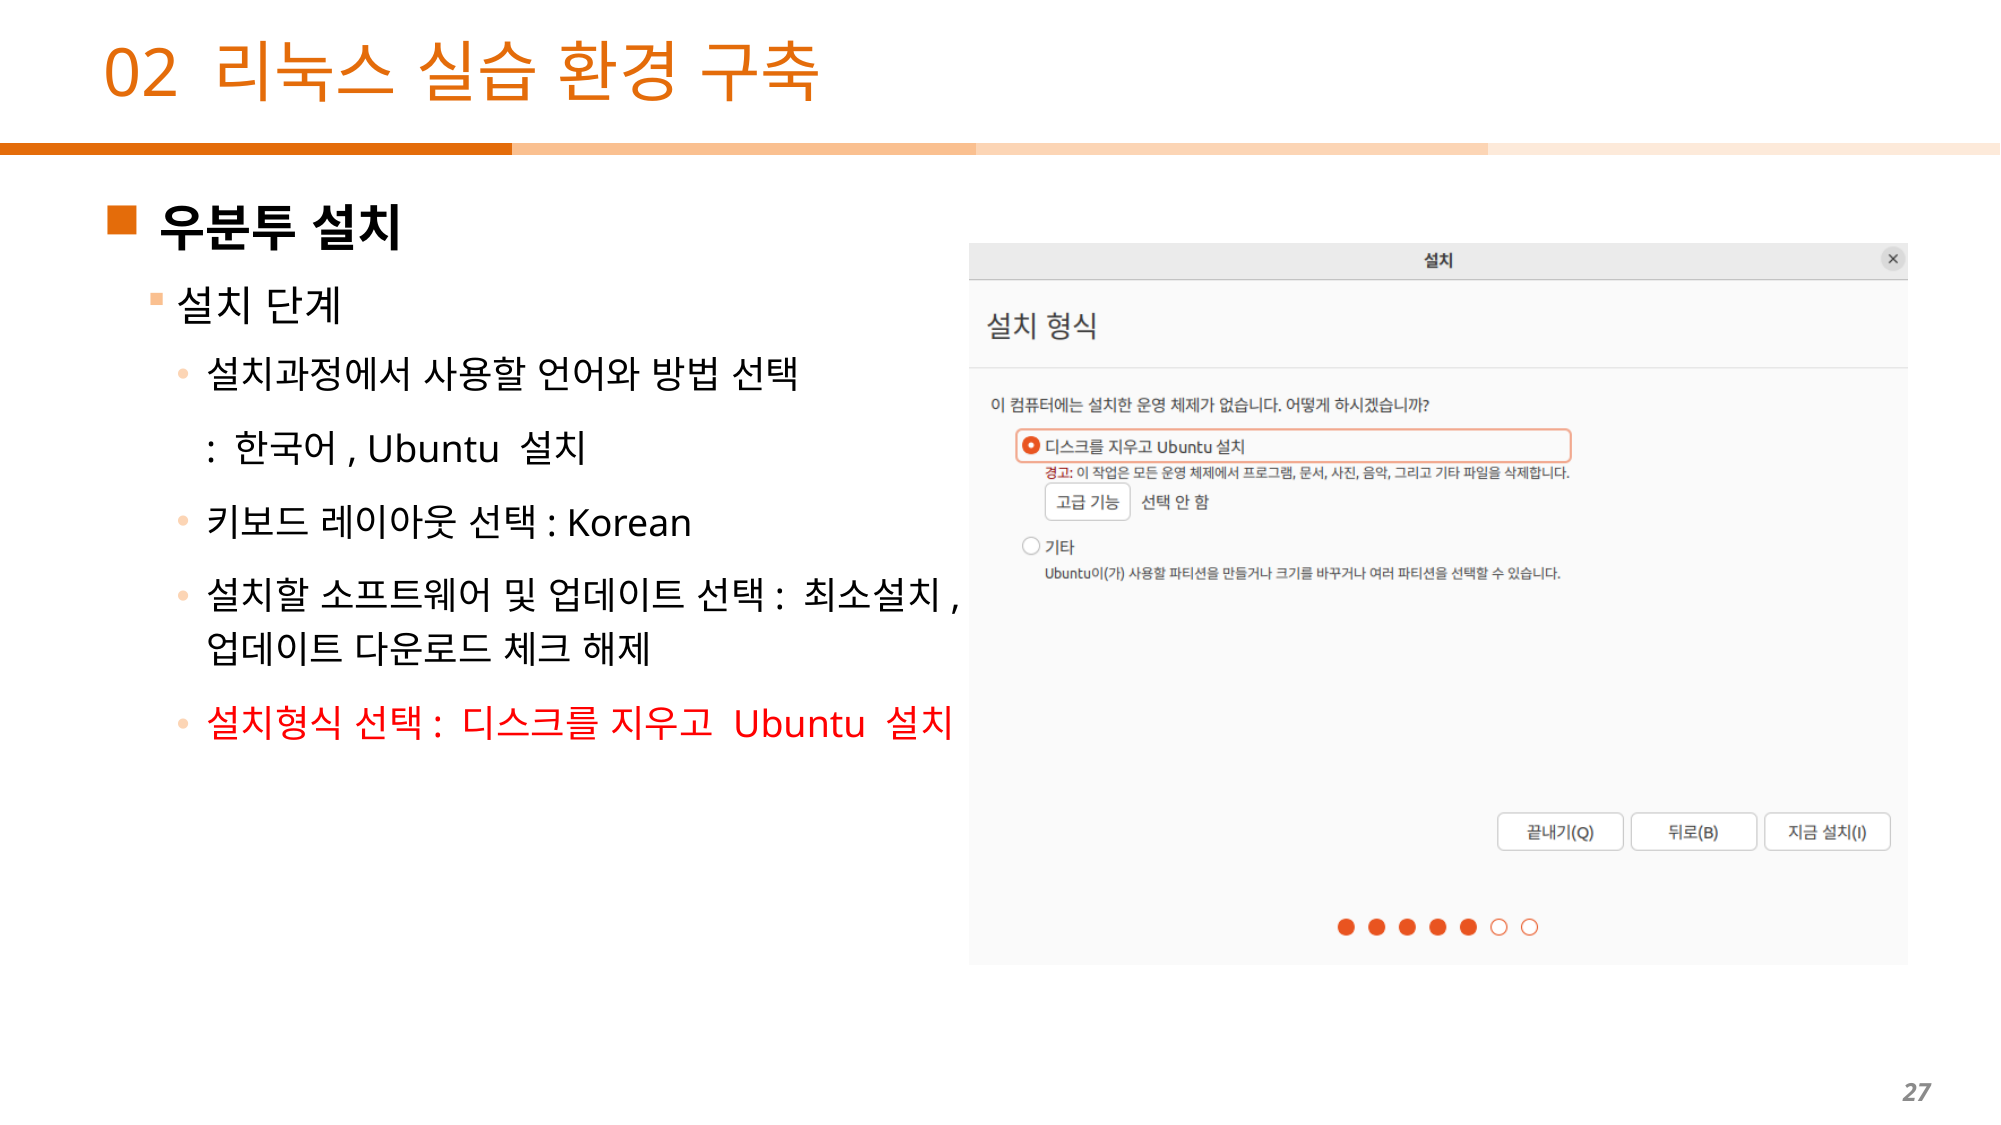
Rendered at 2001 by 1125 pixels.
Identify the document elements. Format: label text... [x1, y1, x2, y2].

title 02 리눅스 실습 환경 구축 [88, 18, 1920, 122]
list 우분투 설치 설치 단계 설치과정에서 사용할 언어와 방법 선택 : 한국어, Ubuntu 설치 키보드 레이아웃 선택: Korean 설치할 소프트웨어 및 업데이트 선택: 최소설치, 업데이트 다운로드 체크 해제 설치형식 선택: 디스크를 지우고 Ubuntu 설치 [88, 176, 977, 1071]
picture [969, 243, 1908, 966]
